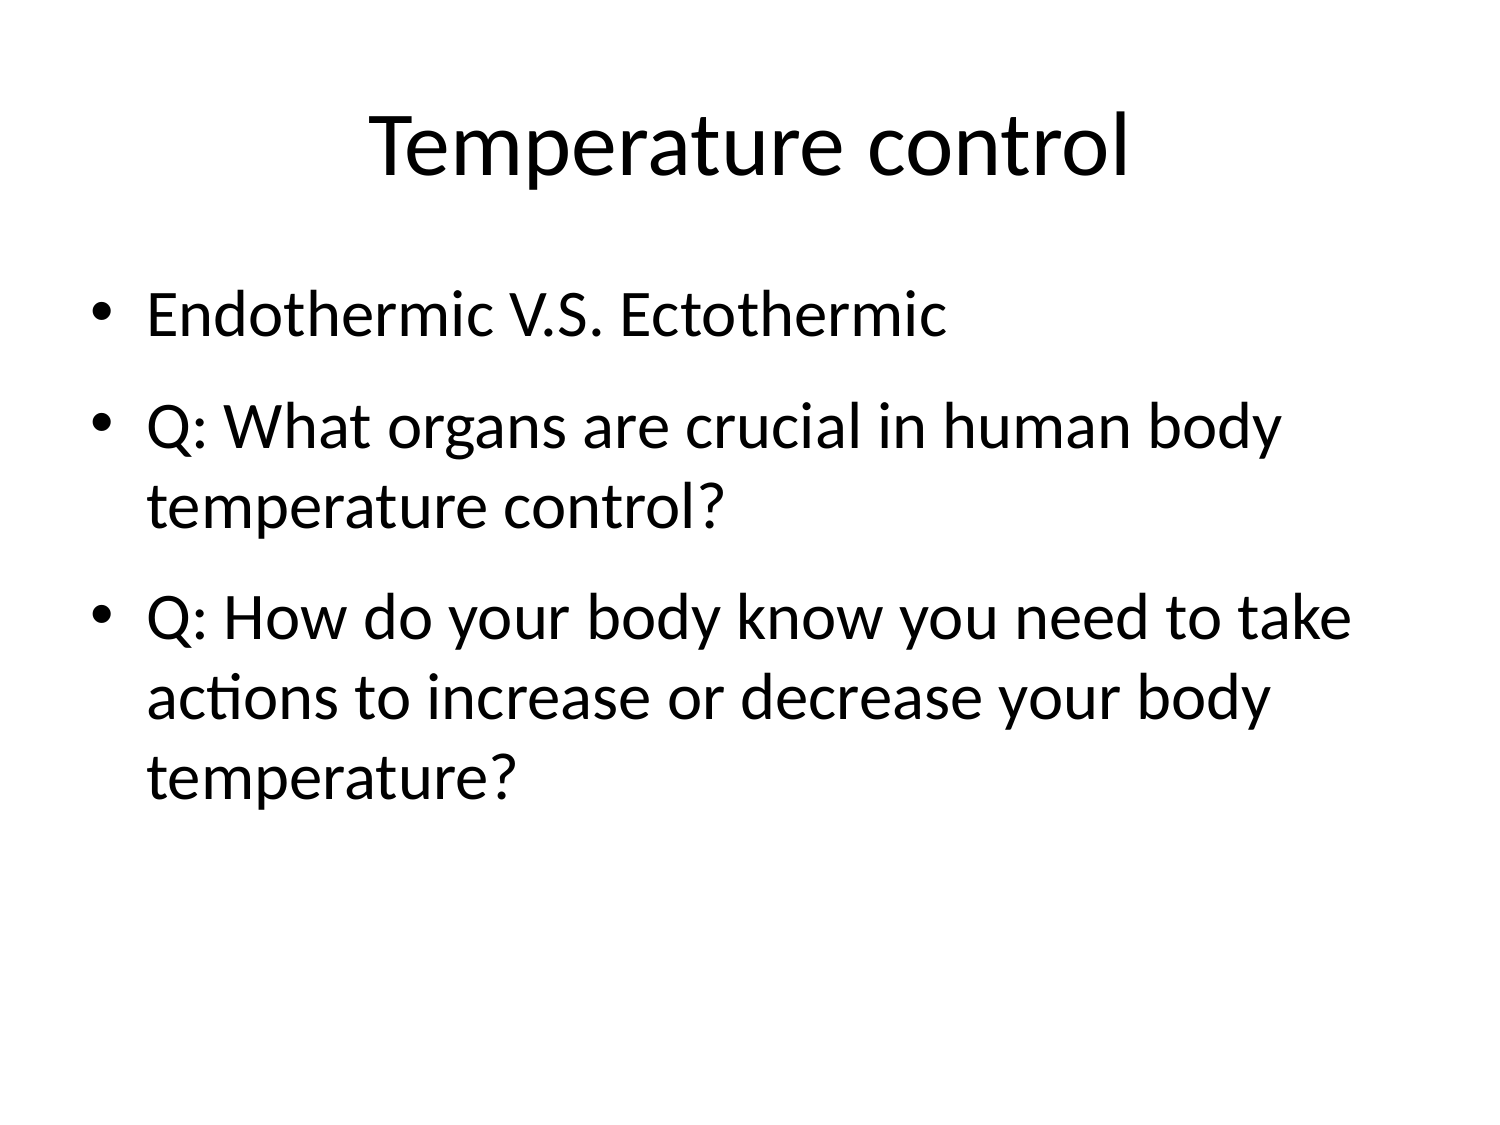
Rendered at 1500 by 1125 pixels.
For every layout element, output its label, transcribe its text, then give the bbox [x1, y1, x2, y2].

list Endothermic V.S. Ectothermic Q: What organs are crucial in human body temperature control? Q: How do your body know you need to take actions to increase or decrease your body temperature? [75, 262, 1425, 1005]
title Temperature control [75, 45, 1425, 233]
